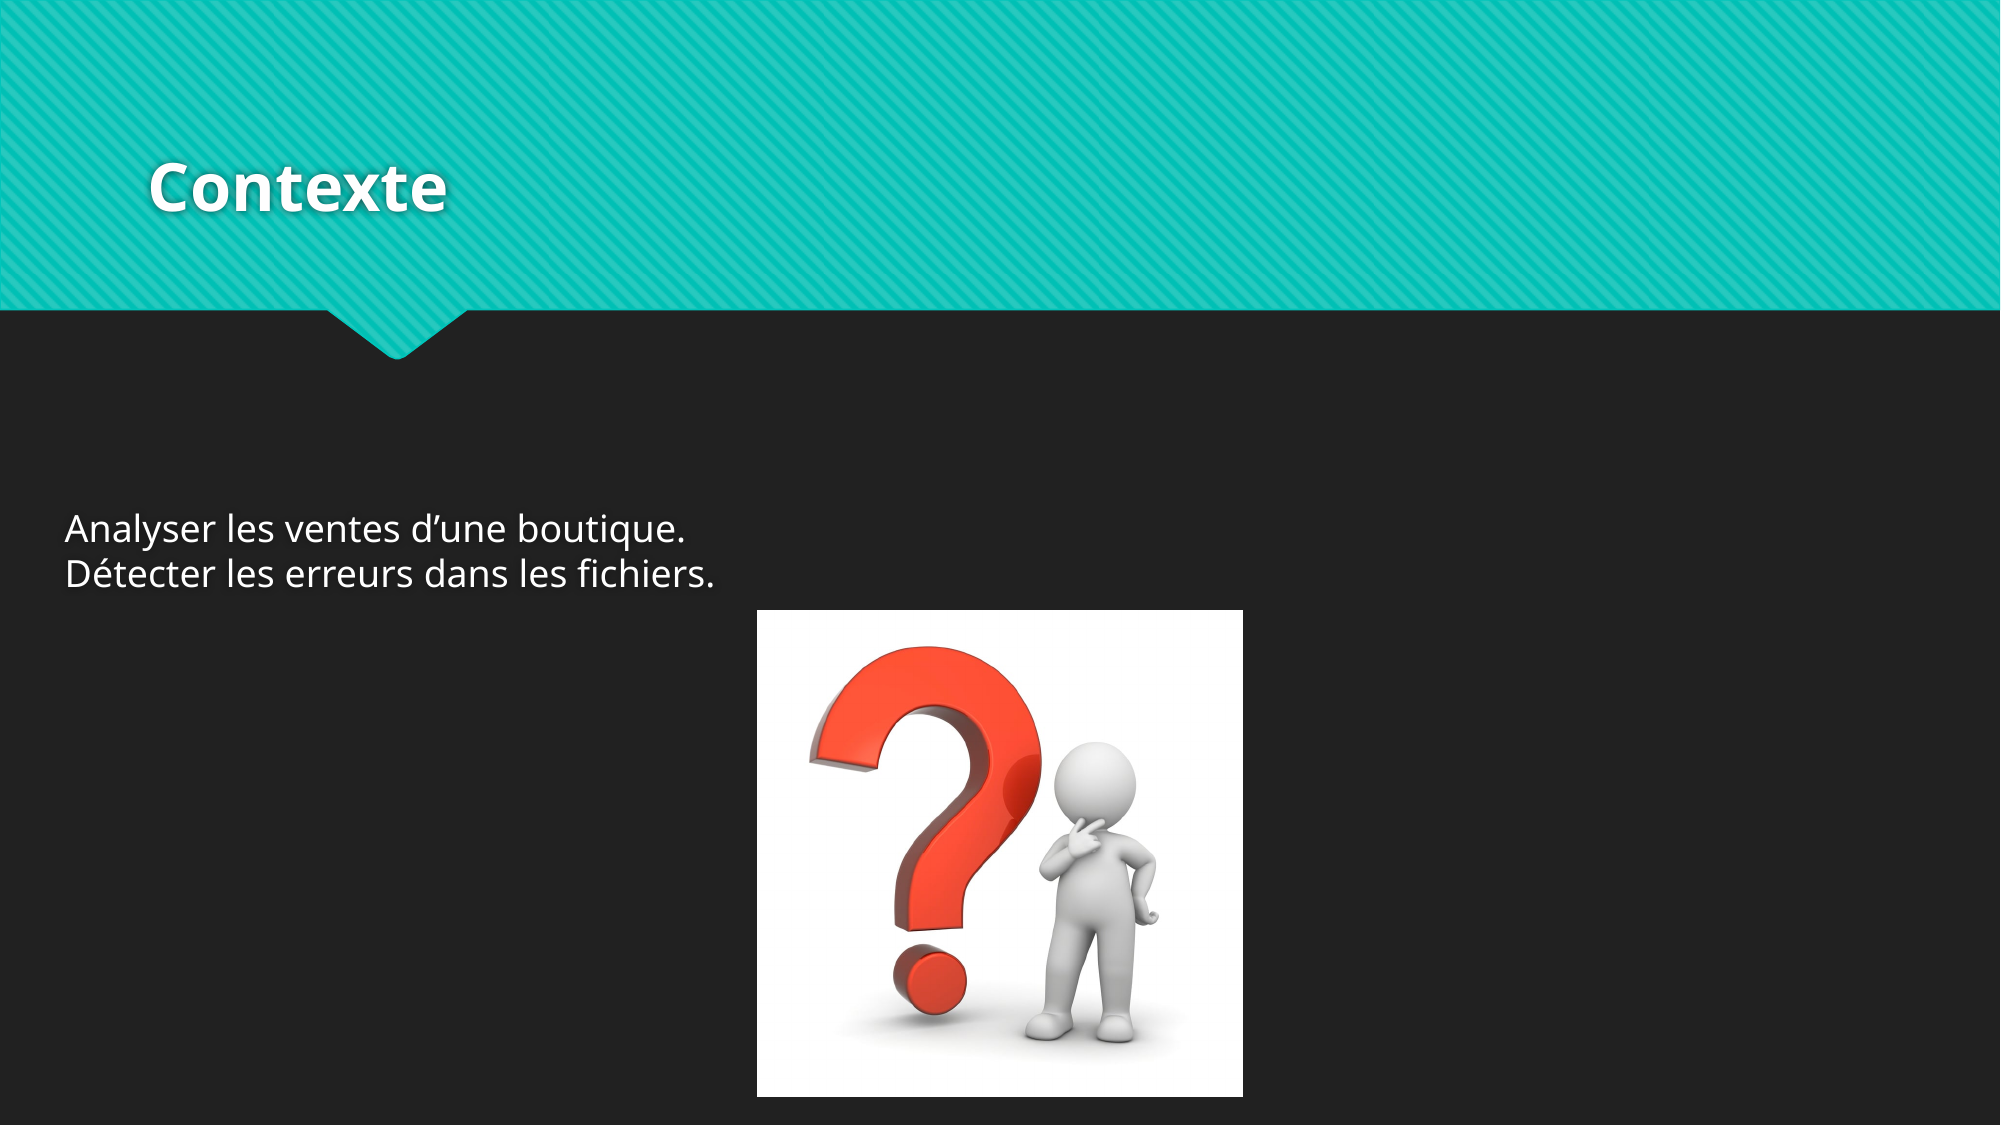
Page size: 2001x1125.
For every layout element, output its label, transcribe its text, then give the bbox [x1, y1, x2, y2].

picture [756, 610, 1244, 1097]
picture [1, 1, 1999, 357]
title Contexte [132, 73, 1868, 233]
list Analyser les ventes d’une boutique. Détecter les erreurs dans les fichiers. [30, 430, 1763, 669]
